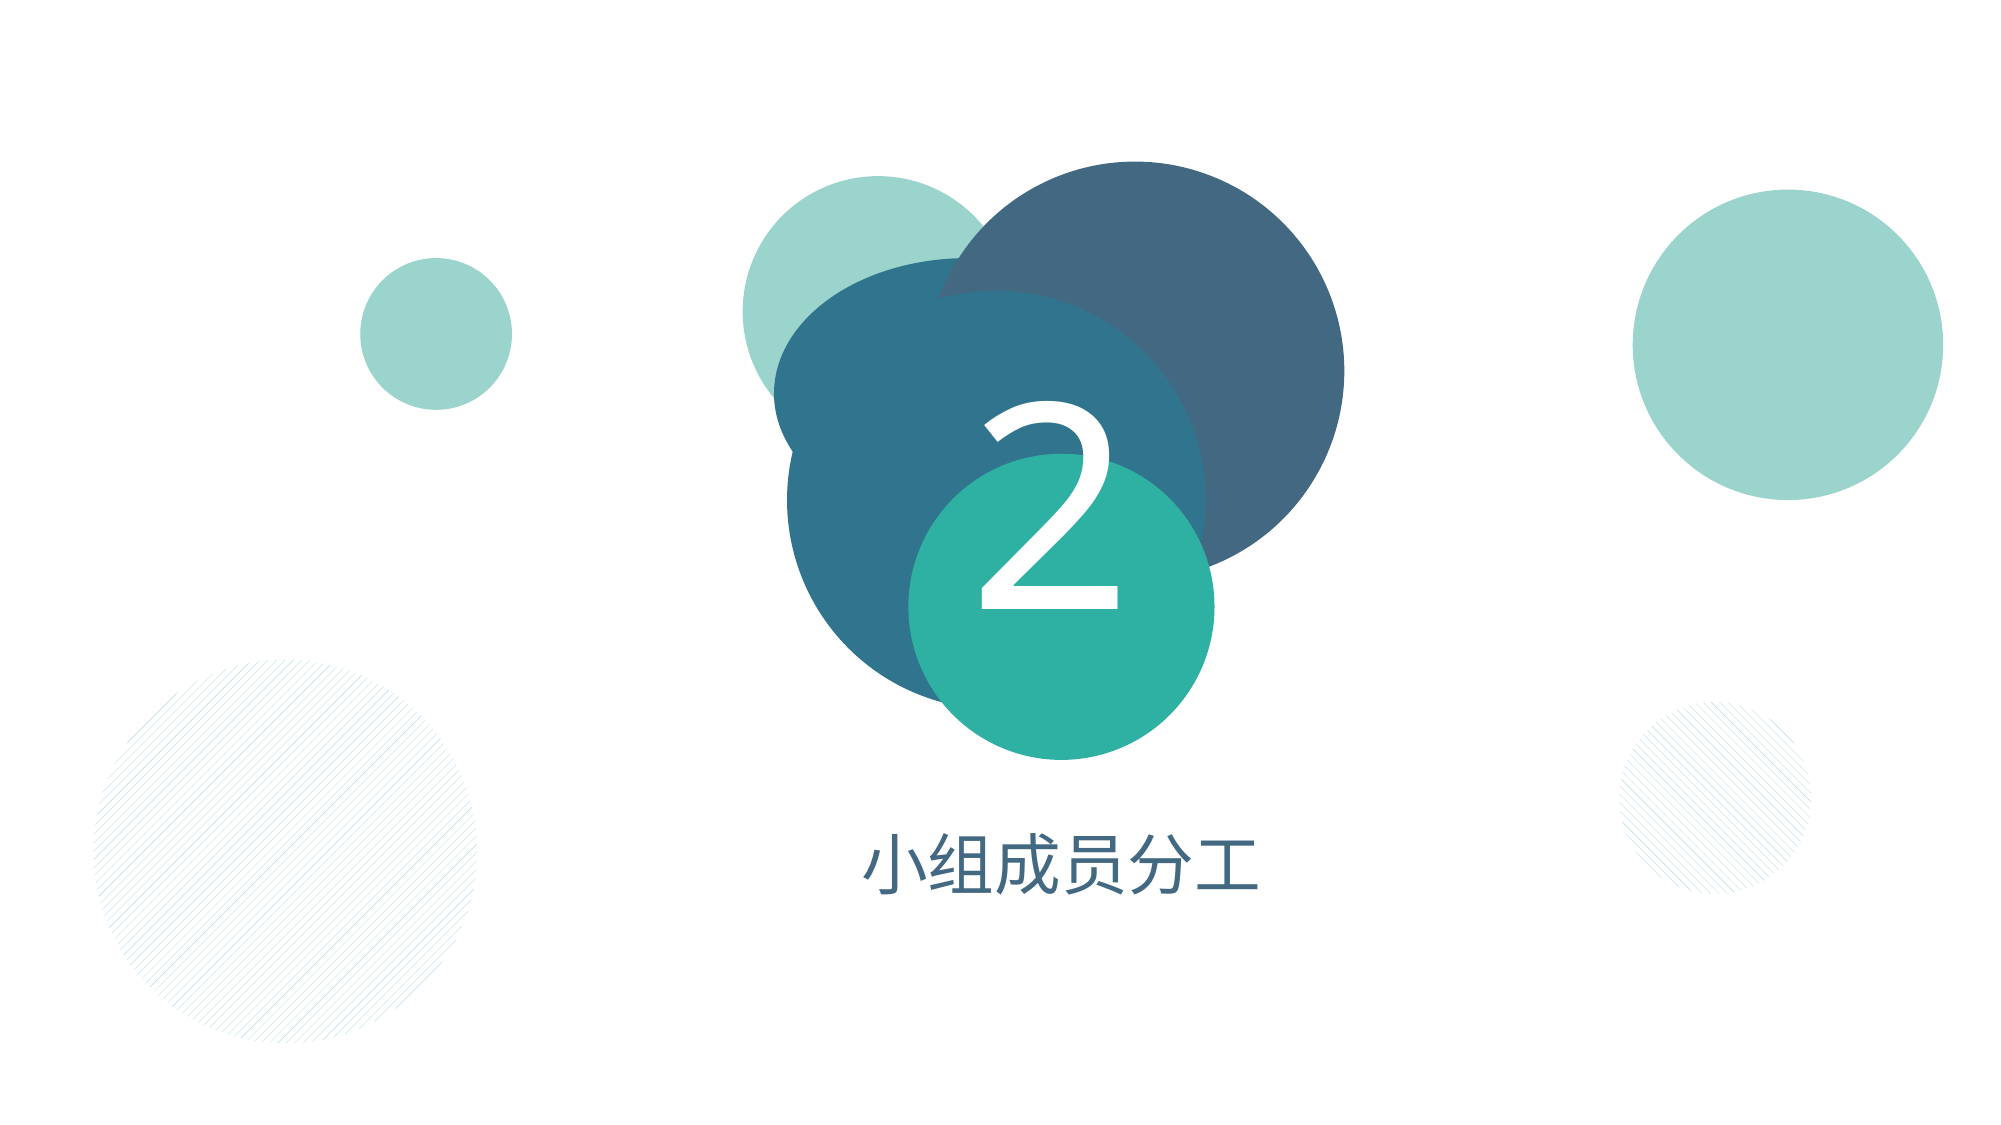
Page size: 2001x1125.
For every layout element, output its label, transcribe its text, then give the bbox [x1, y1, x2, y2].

text_box [1618, 701, 1813, 896]
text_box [742, 161, 1345, 760]
text_box [359, 257, 514, 411]
text_box [1631, 188, 1945, 502]
text_box 小组成员分工 [849, 817, 1273, 909]
text_box [92, 658, 479, 1045]
